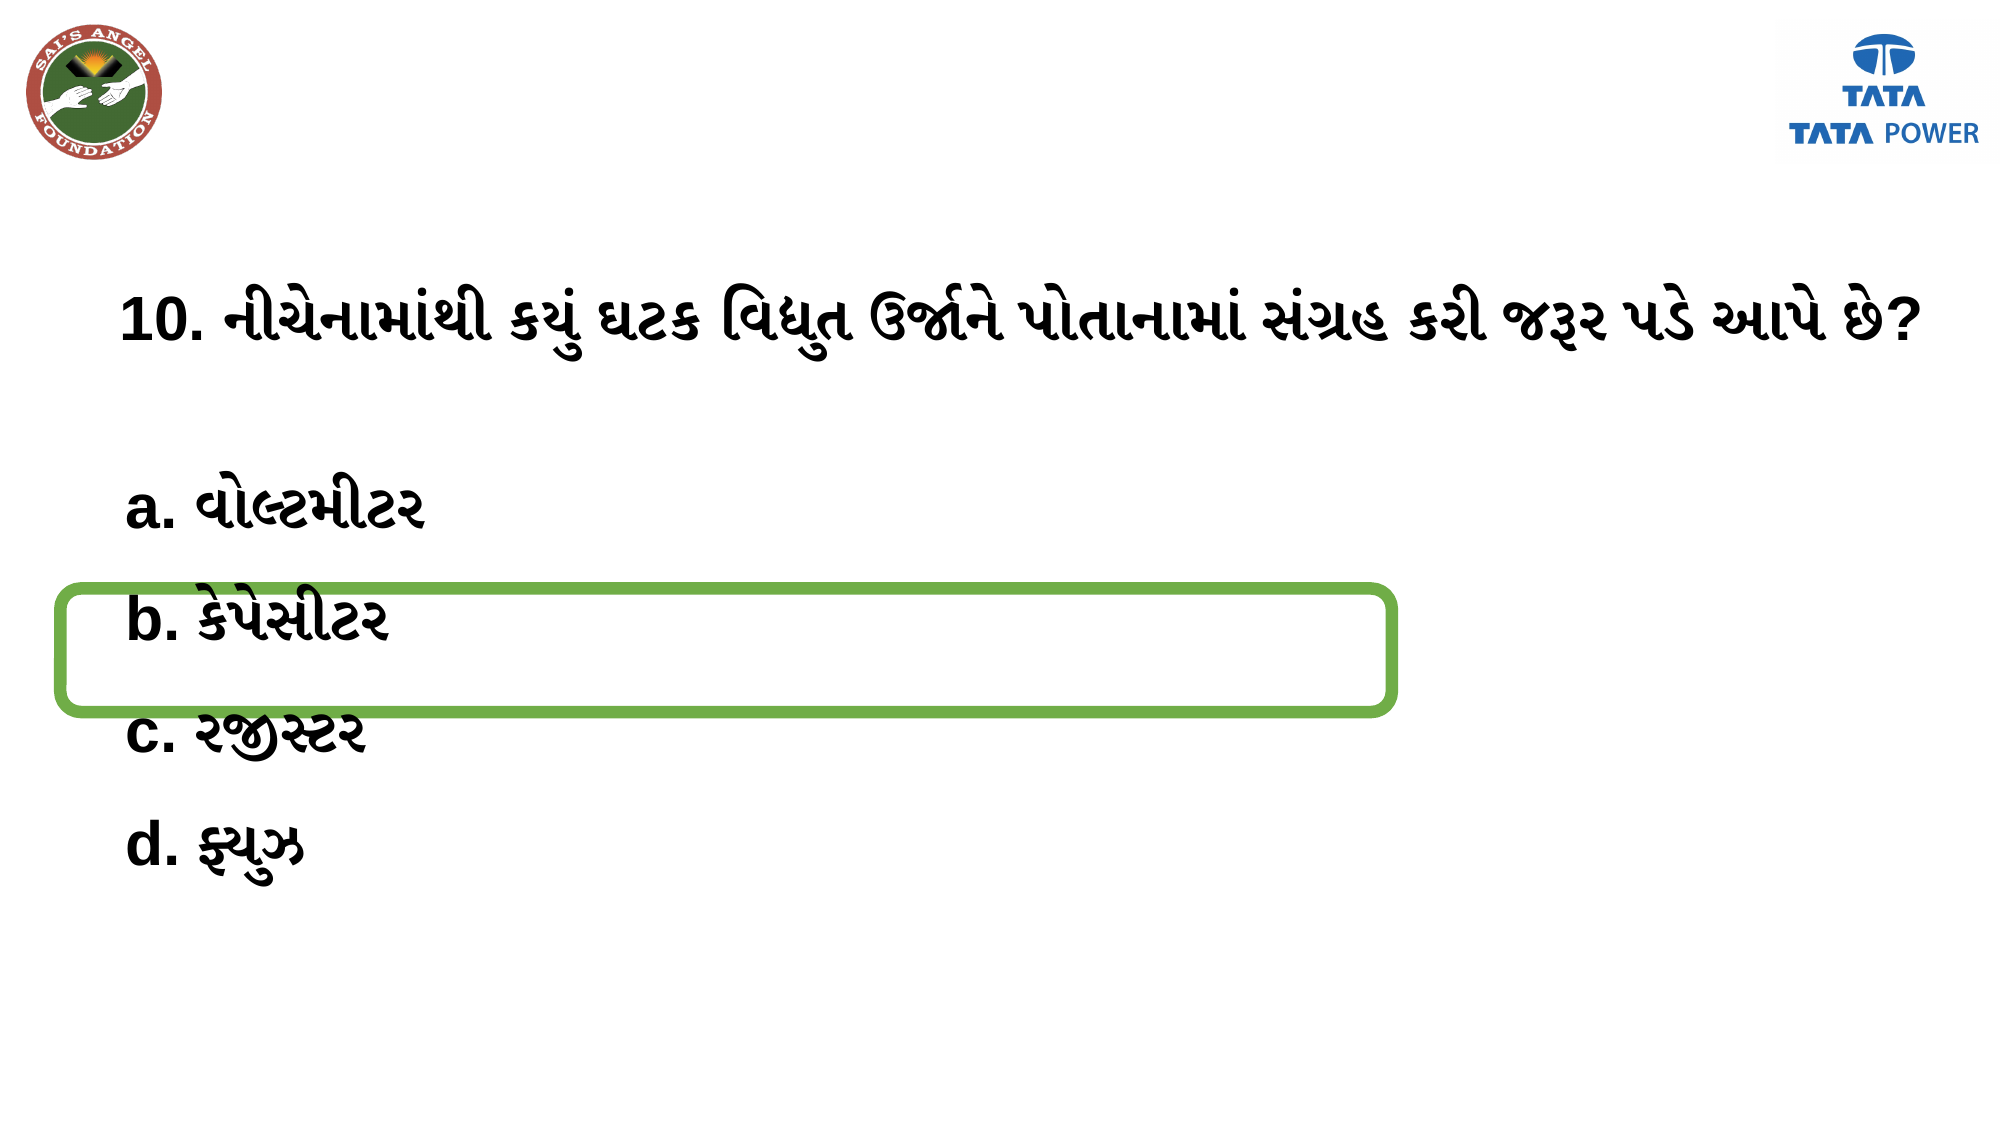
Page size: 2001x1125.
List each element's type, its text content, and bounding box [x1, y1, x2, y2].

picture [1775, 19, 2000, 164]
text_box 10. નીચેનામાંથી કયું ઘટક વિદ્યુત ઉર્જાને પોતાનામાં સંગ્રહ કરી જરૂર પડે આપે છે? વોલ્ટમીટર કેપેસીટર રજીસ્ટર ફ્યુઝ [104, 263, 2000, 1118]
text_box [60, 588, 104, 713]
picture [26, 24, 162, 160]
